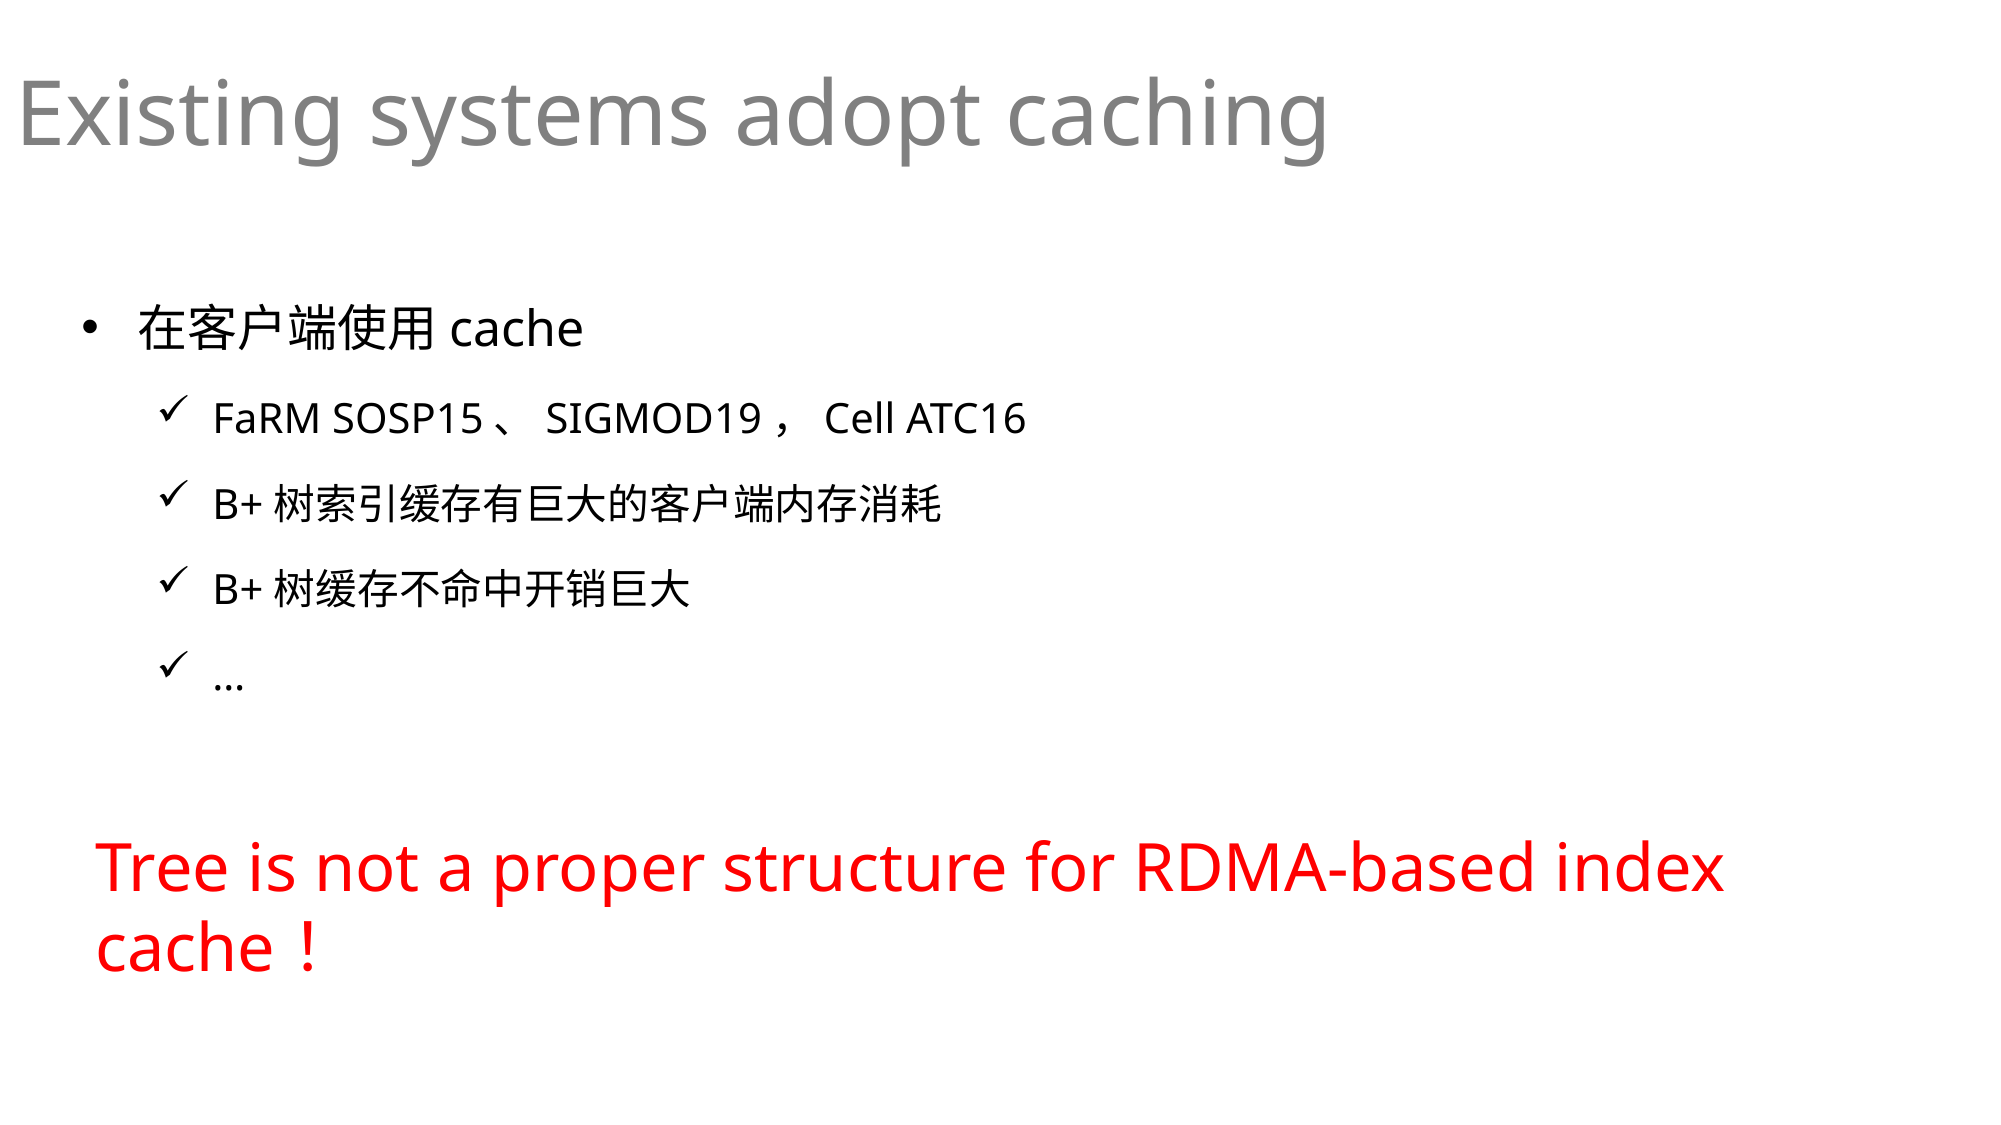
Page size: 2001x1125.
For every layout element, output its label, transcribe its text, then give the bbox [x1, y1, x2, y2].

title Existing systems adopt caching [0, 0, 1500, 173]
subtitle 在客户端使用cache FaRM SOSP15、SIGMOD19，Cell ATC16 B+树索引缓存有巨大的客户端内存消耗 B+树缓存不命中开销巨大 … [66, 259, 1292, 1067]
text_box Tree is not a proper structure for RDMA-based index cache！ [80, 817, 1920, 993]
